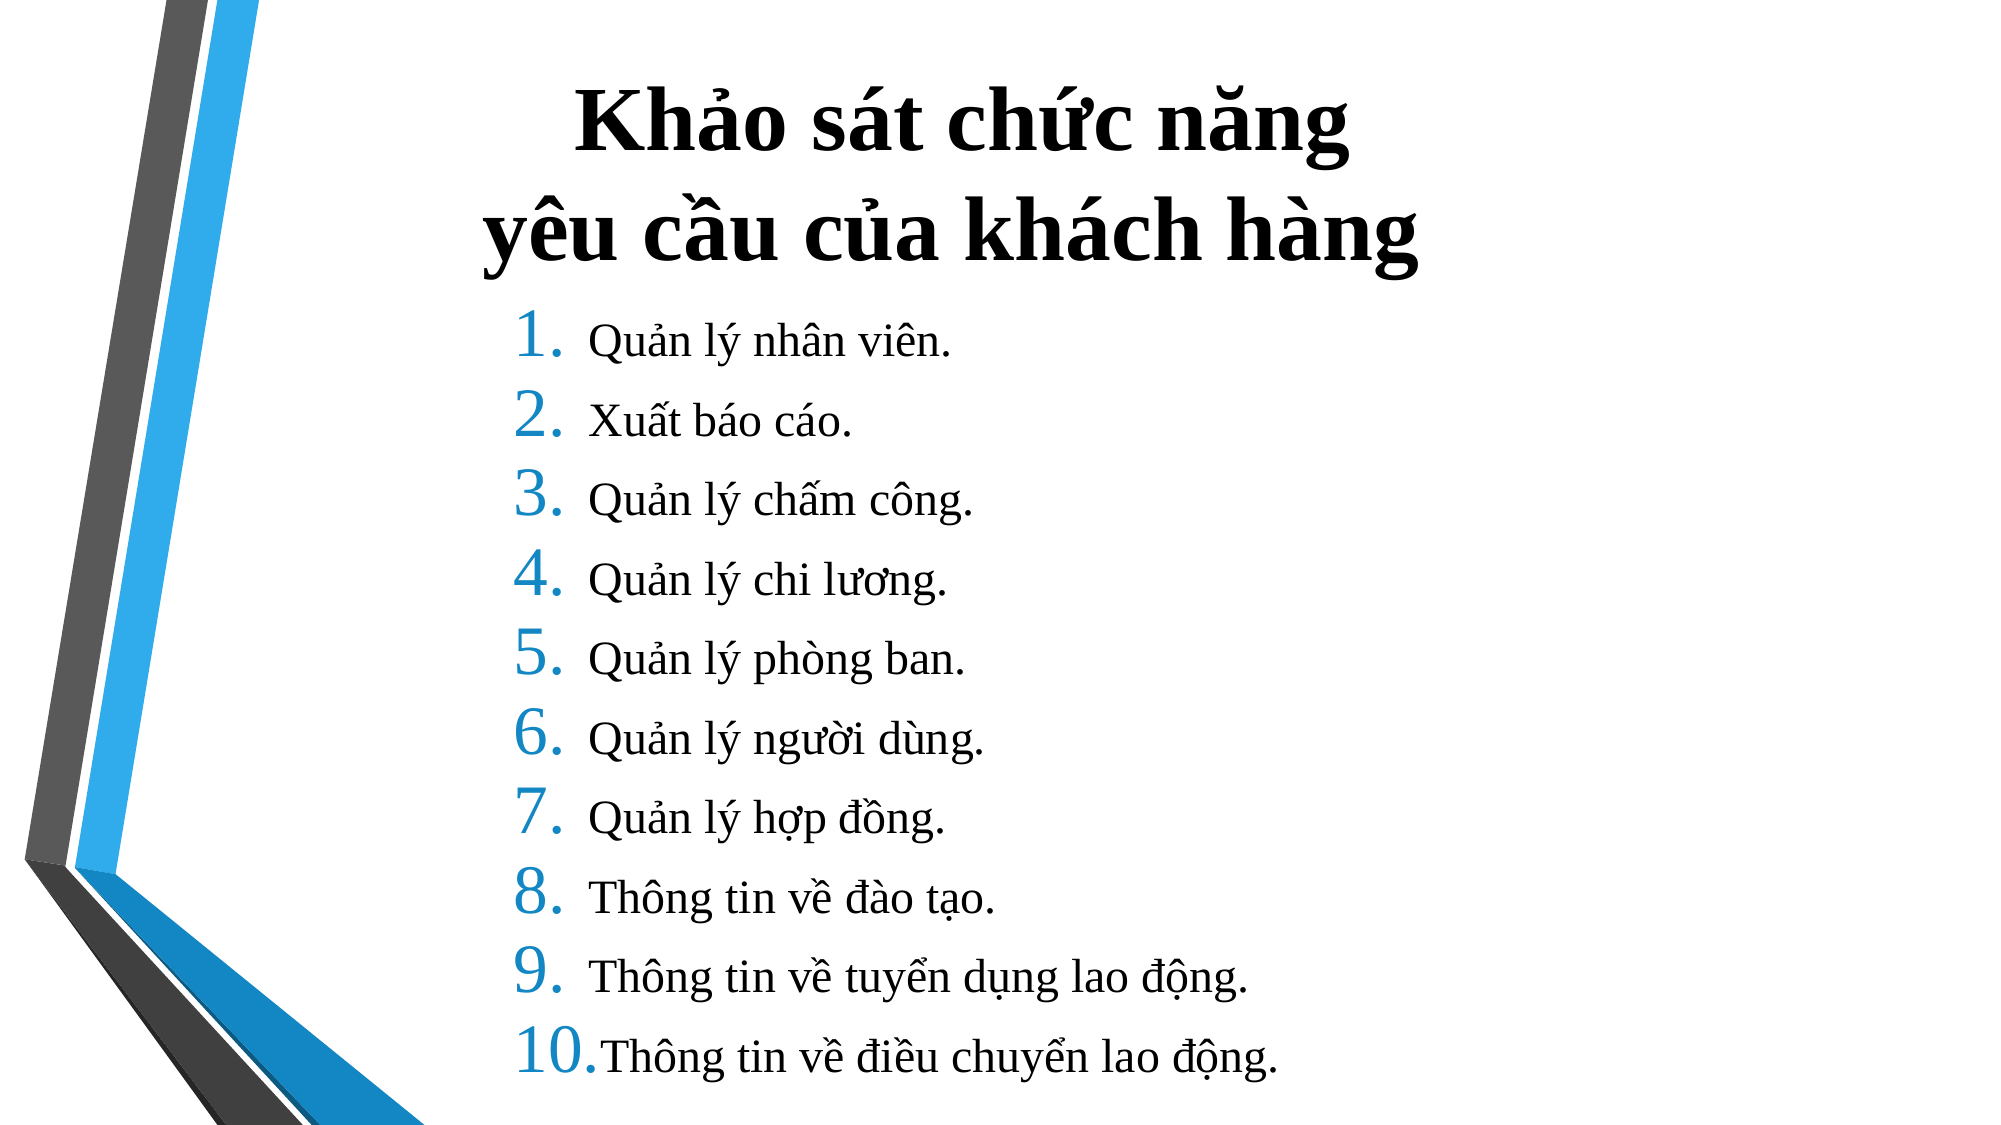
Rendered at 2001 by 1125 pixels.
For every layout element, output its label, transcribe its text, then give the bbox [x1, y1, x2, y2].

list Quản lý nhân viên. Xuất báo cáo. Quản lý chấm công. Quản lý chi lương. Quản lý phòng ban. Quản lý người dùng. Quản lý hợp đồng. Thông tin về đào tạo. Thông tin về tuyển dụng lao động. Thông tin về điều chuyển lao động. [498, 299, 1885, 1091]
title Khảo sát chức năng yêu cầu của khách hàng [0, 0, 1930, 365]
